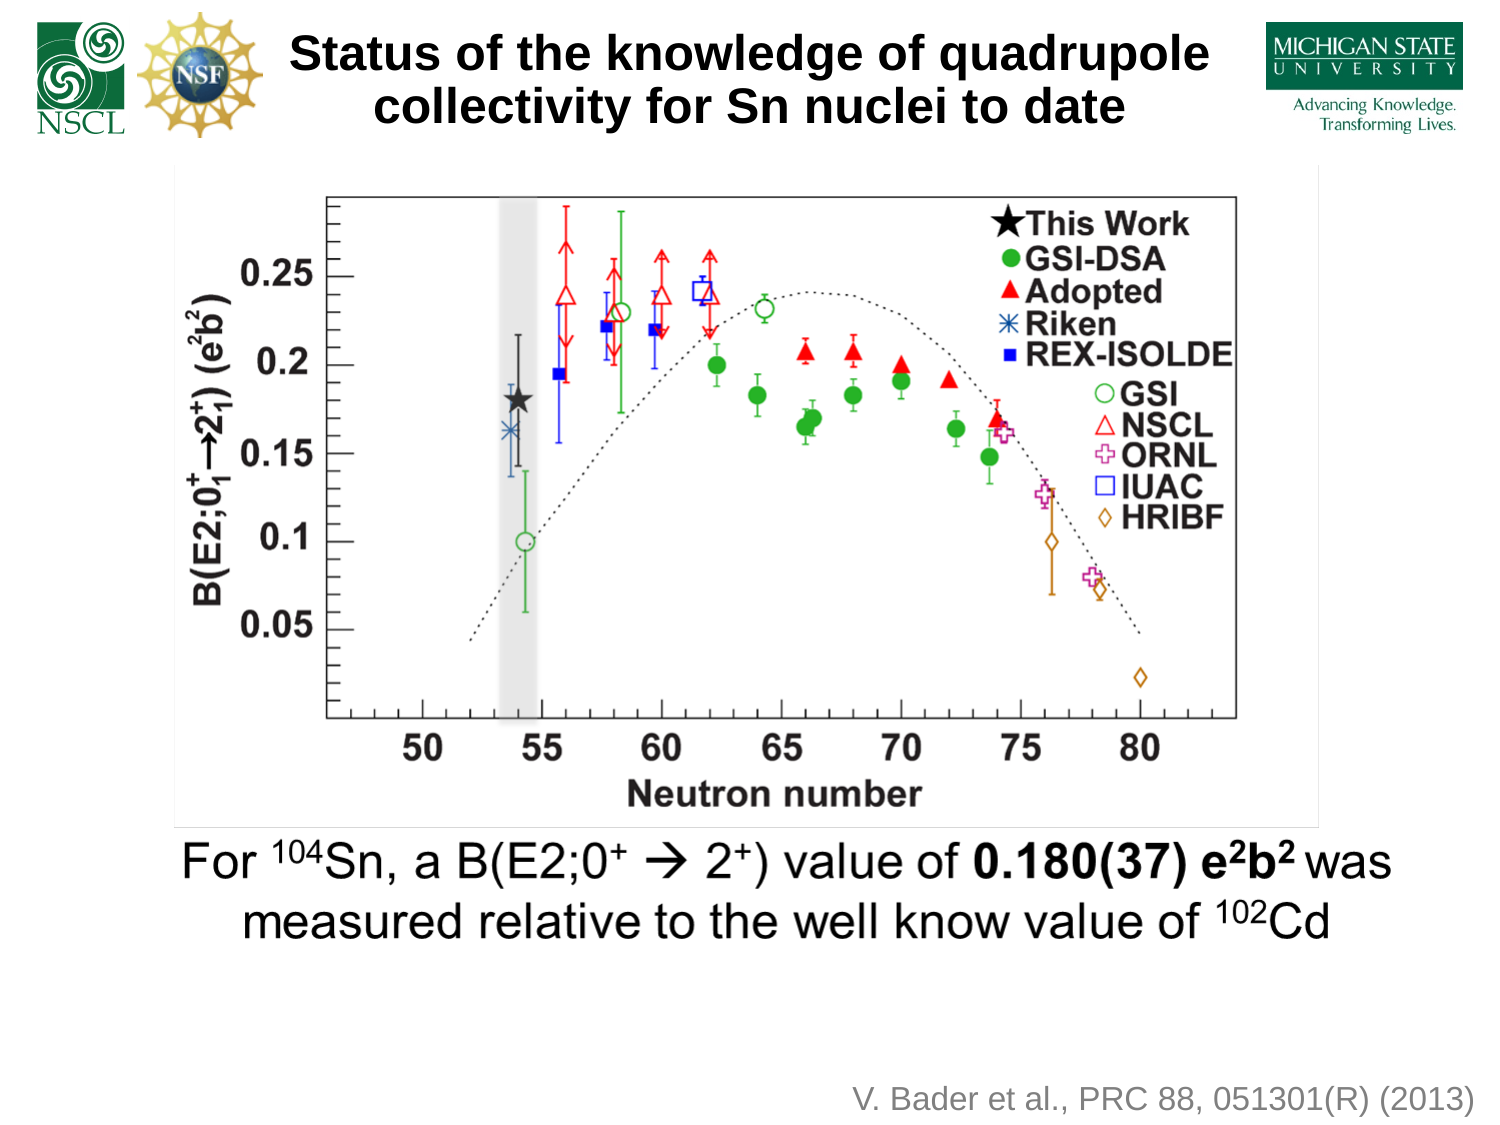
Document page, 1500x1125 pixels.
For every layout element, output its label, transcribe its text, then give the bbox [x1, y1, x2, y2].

text_box V. Bader et al., PRC 88, 051301(R) (2013) [837, 1069, 1500, 1125]
picture [137, 165, 1438, 982]
picture [31, 16, 130, 140]
title Status of the knowledge of quadrupole collectivity for Sn nuclei to date [225, 24, 1275, 140]
picture [137, 12, 263, 138]
picture [1266, 22, 1463, 134]
